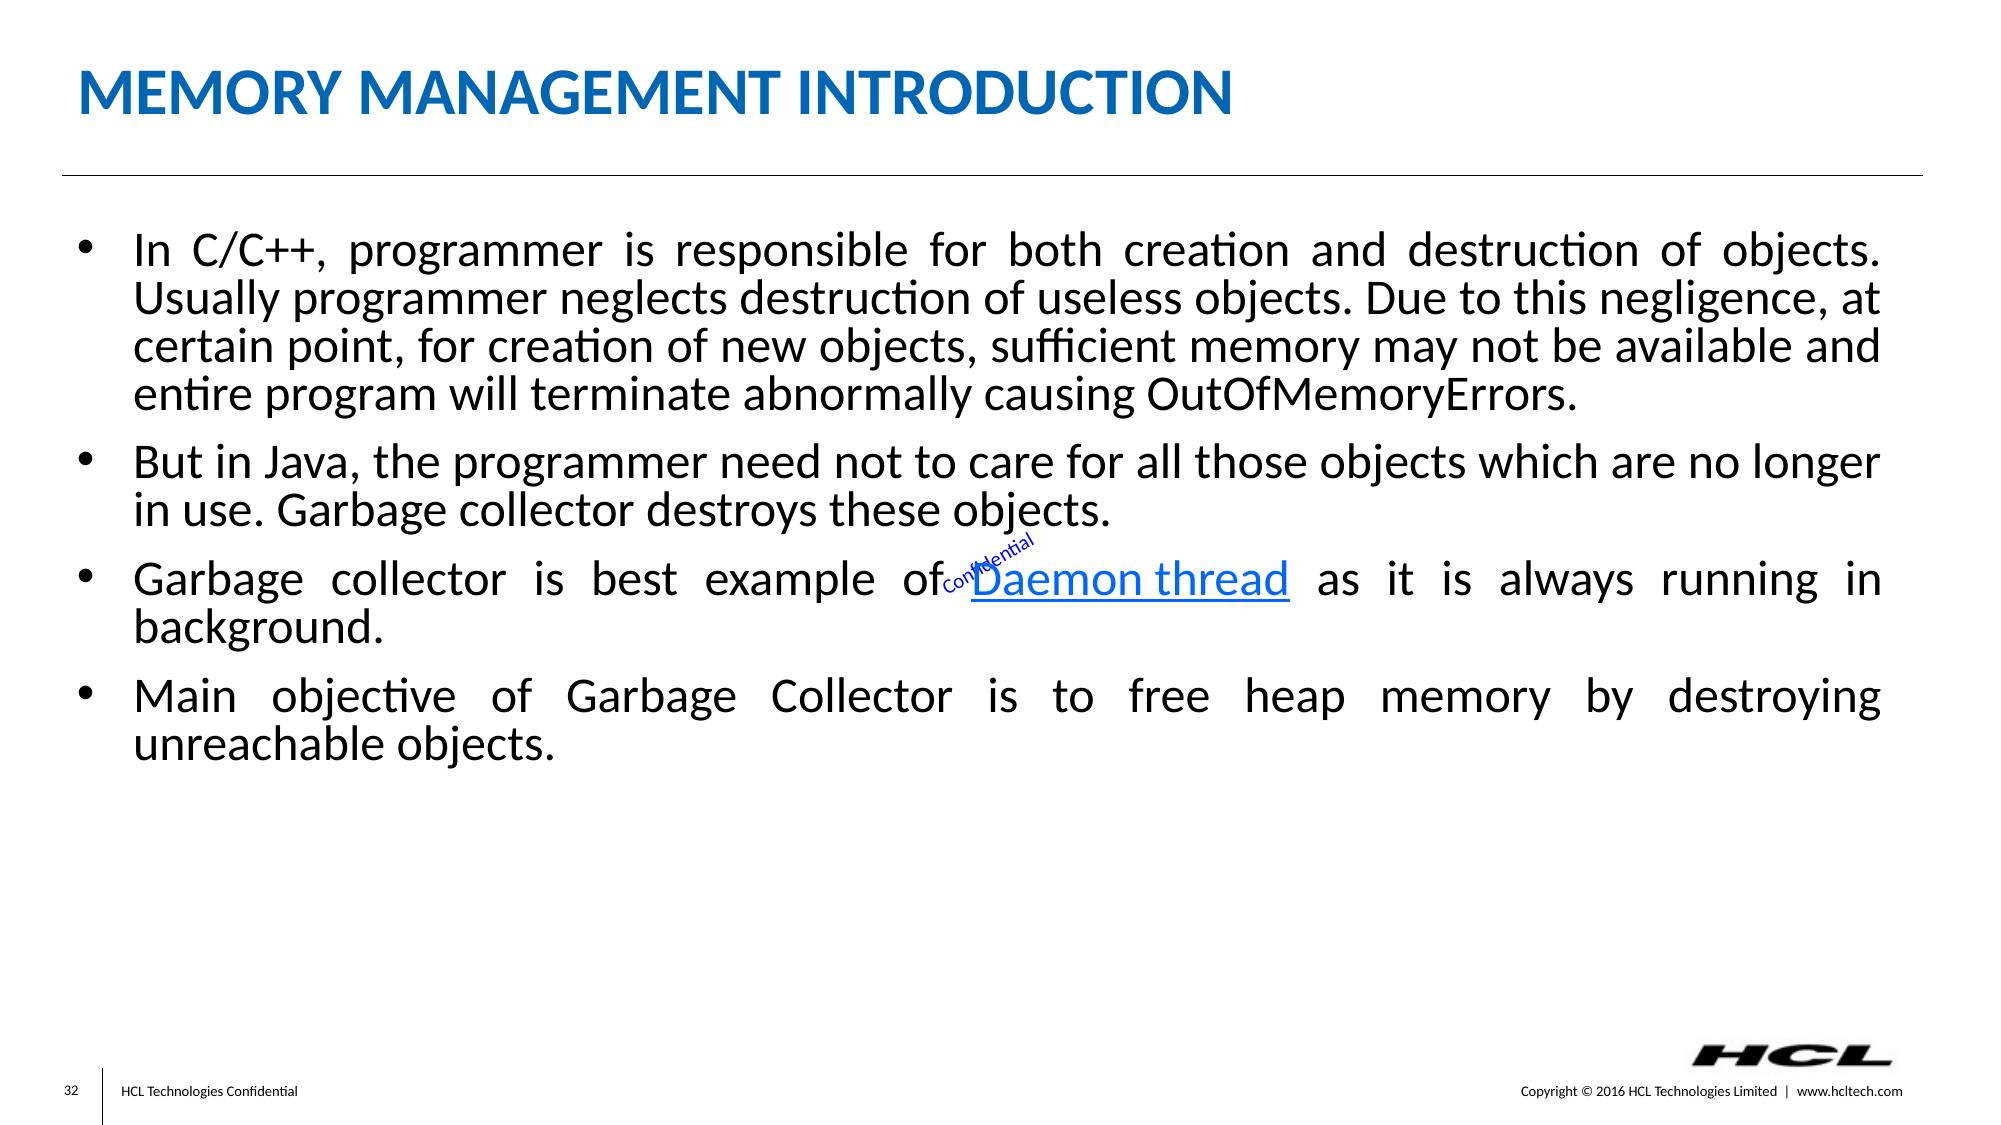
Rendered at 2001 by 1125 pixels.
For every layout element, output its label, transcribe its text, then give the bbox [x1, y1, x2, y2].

text_box In C/C++, programmer is responsible for both creation and destruction of objects. Usually programmer neglects destruction of useless objects. Due to this negligence, at certain point, for creation of new objects, sufficient memory may not be available and entire program will terminate abnormally causing OutOfMemoryErrors. But in Java, the programmer need not to care for all those objects which are no longer in use. Garbage collector destroys these objects. Garbage collector is best example of Daemon thread as it is always running in background. Main objective of Garbage Collector is to free heap memory by destroying unreachable objects. [62, 220, 1898, 778]
picture [1660, 1024, 1924, 1080]
title MEMORY MANAGEMENT INTRODUCTION [62, 42, 1781, 144]
